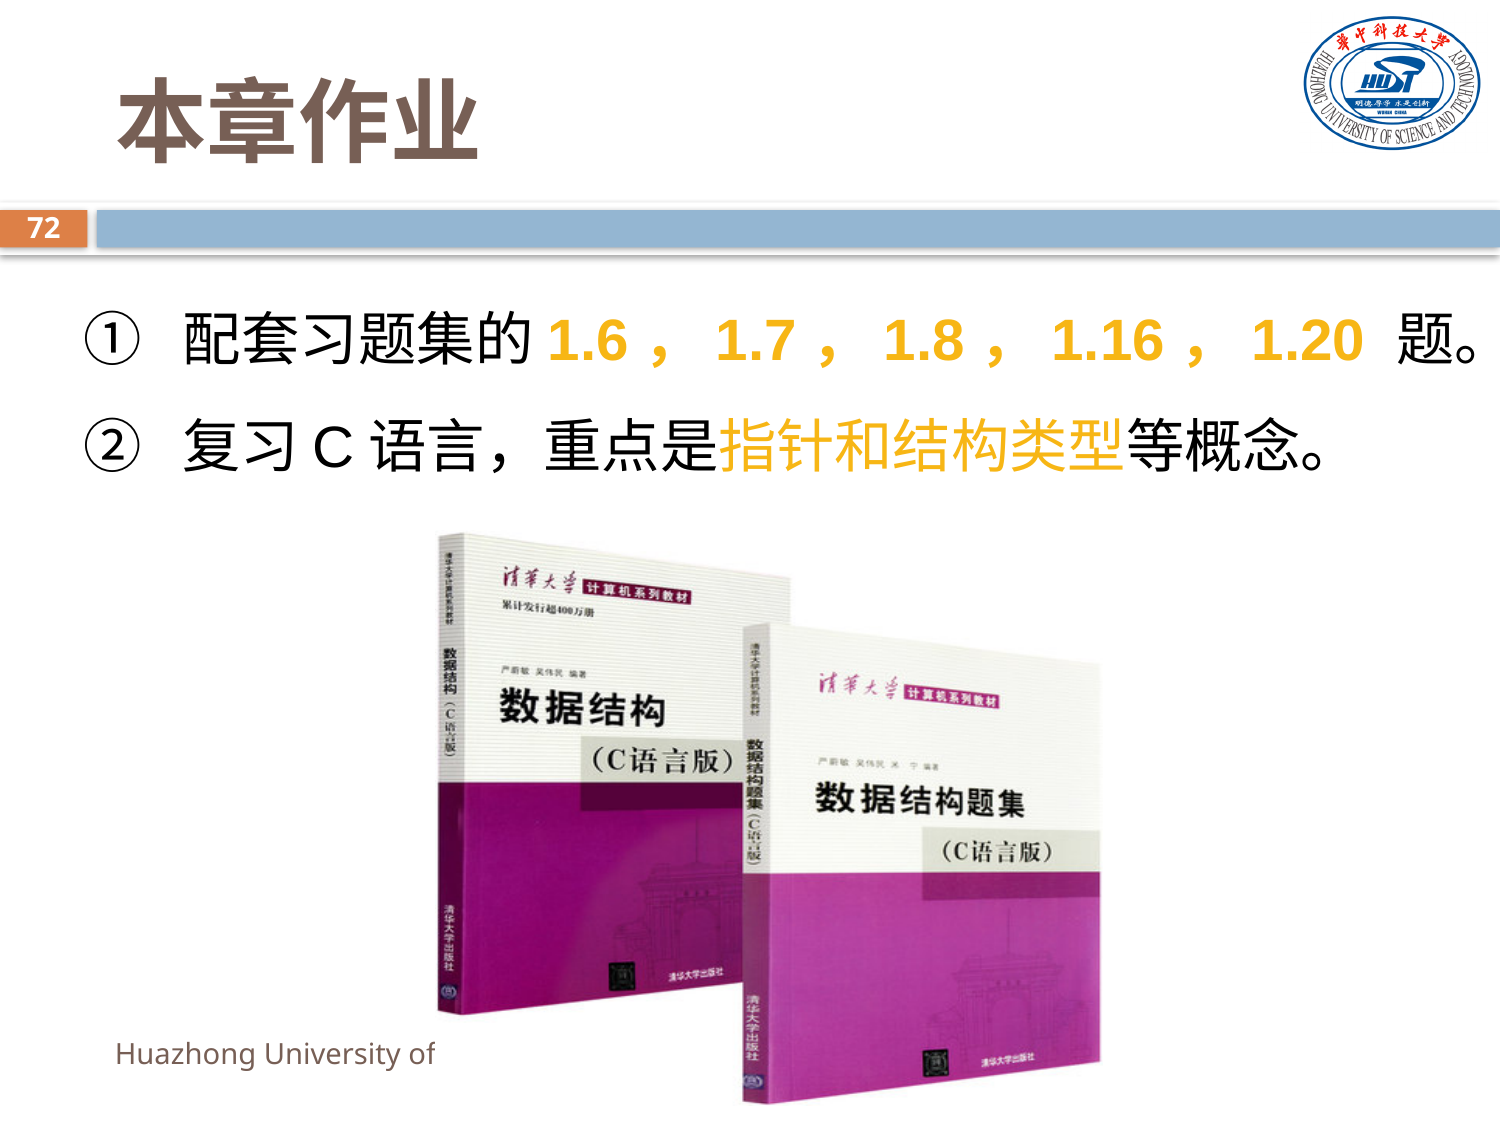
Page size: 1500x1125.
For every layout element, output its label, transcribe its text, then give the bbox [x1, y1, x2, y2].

picture [1299, 12, 1488, 153]
text_box ① 配套习题集的1.6，1.7，1.8，1.16，1.20 题。 ② 复习C语言，重点是指针和结构类型等概念。 [69, 280, 1470, 581]
picture [435, 530, 1104, 1106]
footer Huazhong University of Science and Technology [99, 1024, 430, 1085]
slide_number 72 [0, 208, 88, 249]
title 本章作业 [100, 37, 1438, 200]
